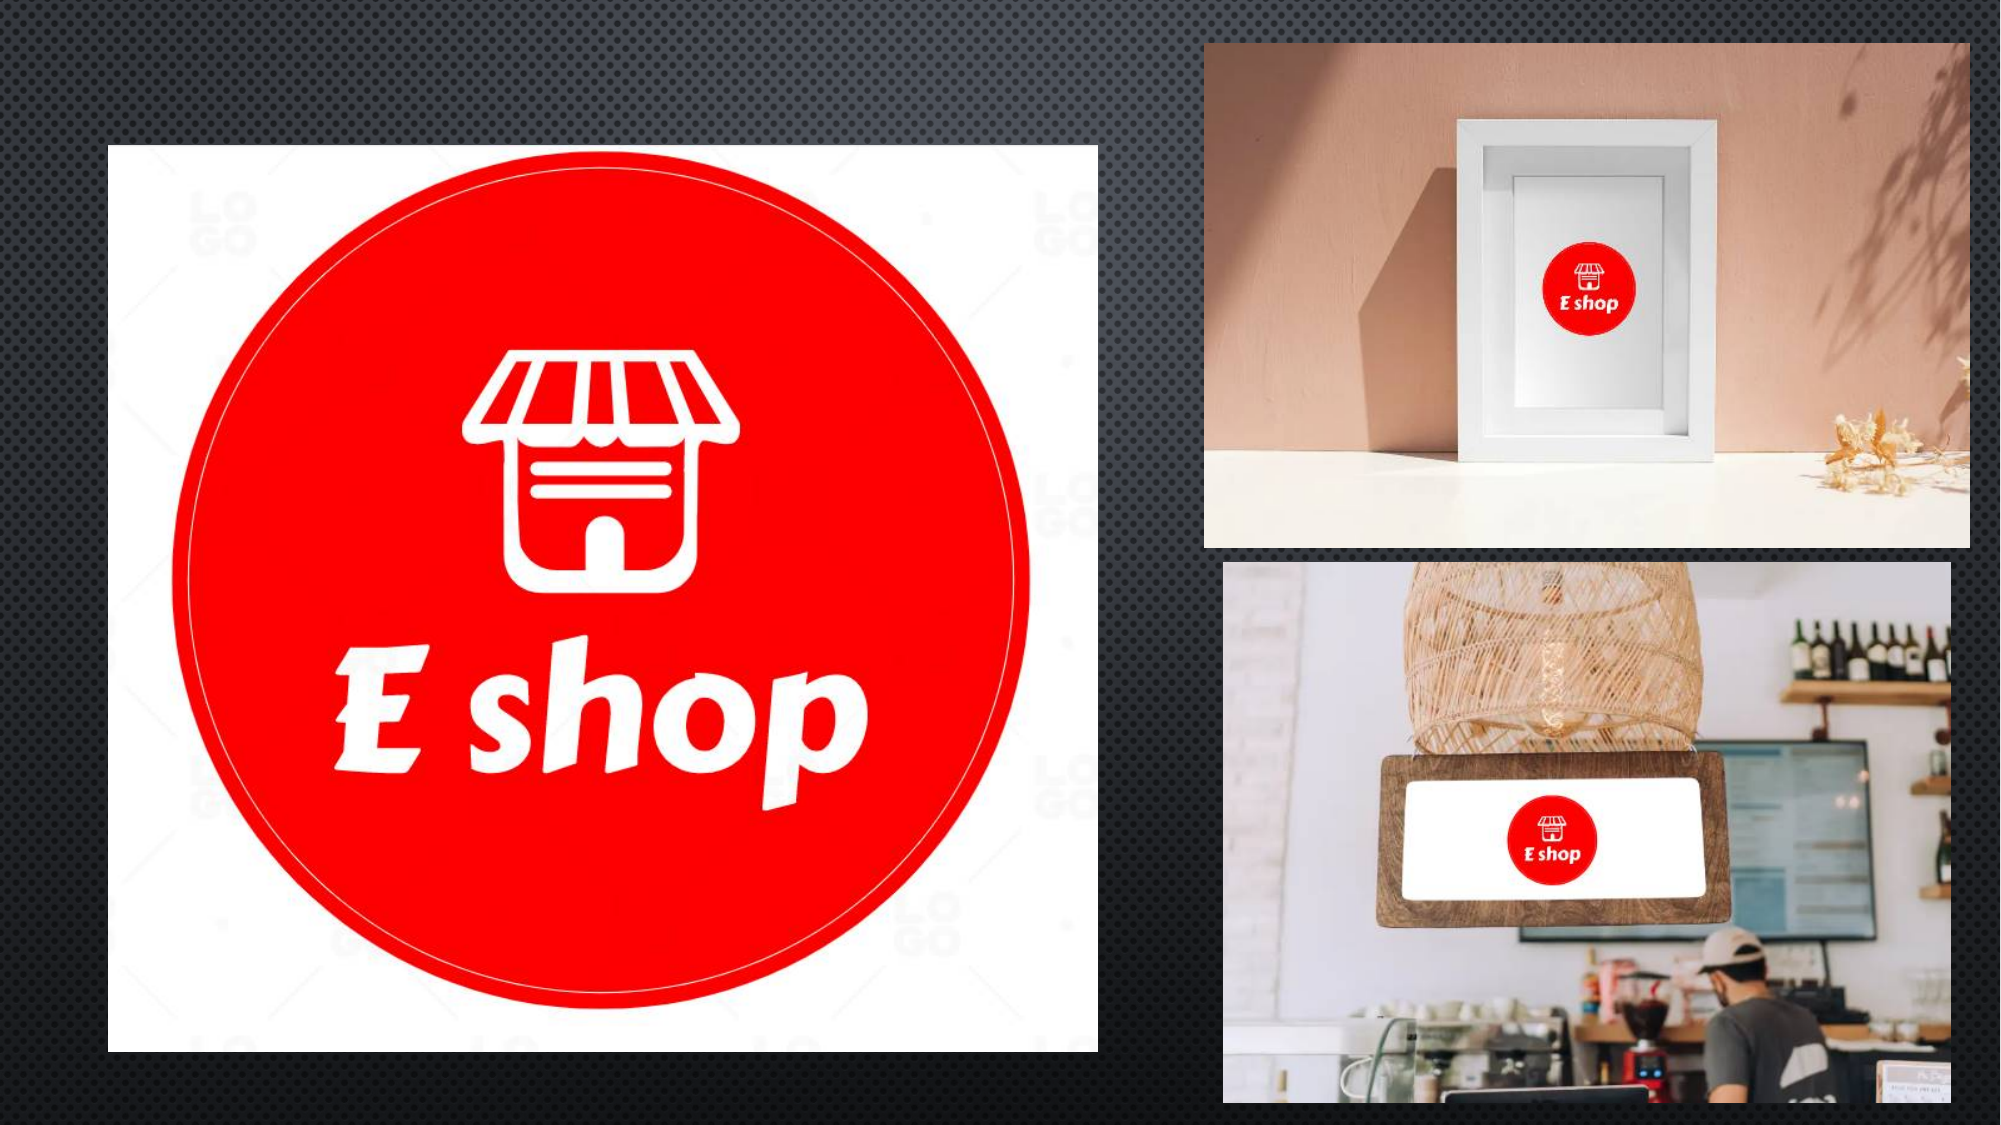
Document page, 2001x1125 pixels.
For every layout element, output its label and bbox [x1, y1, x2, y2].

picture [108, 145, 1098, 1053]
list [1222, 562, 1951, 1103]
picture [1204, 43, 1970, 548]
